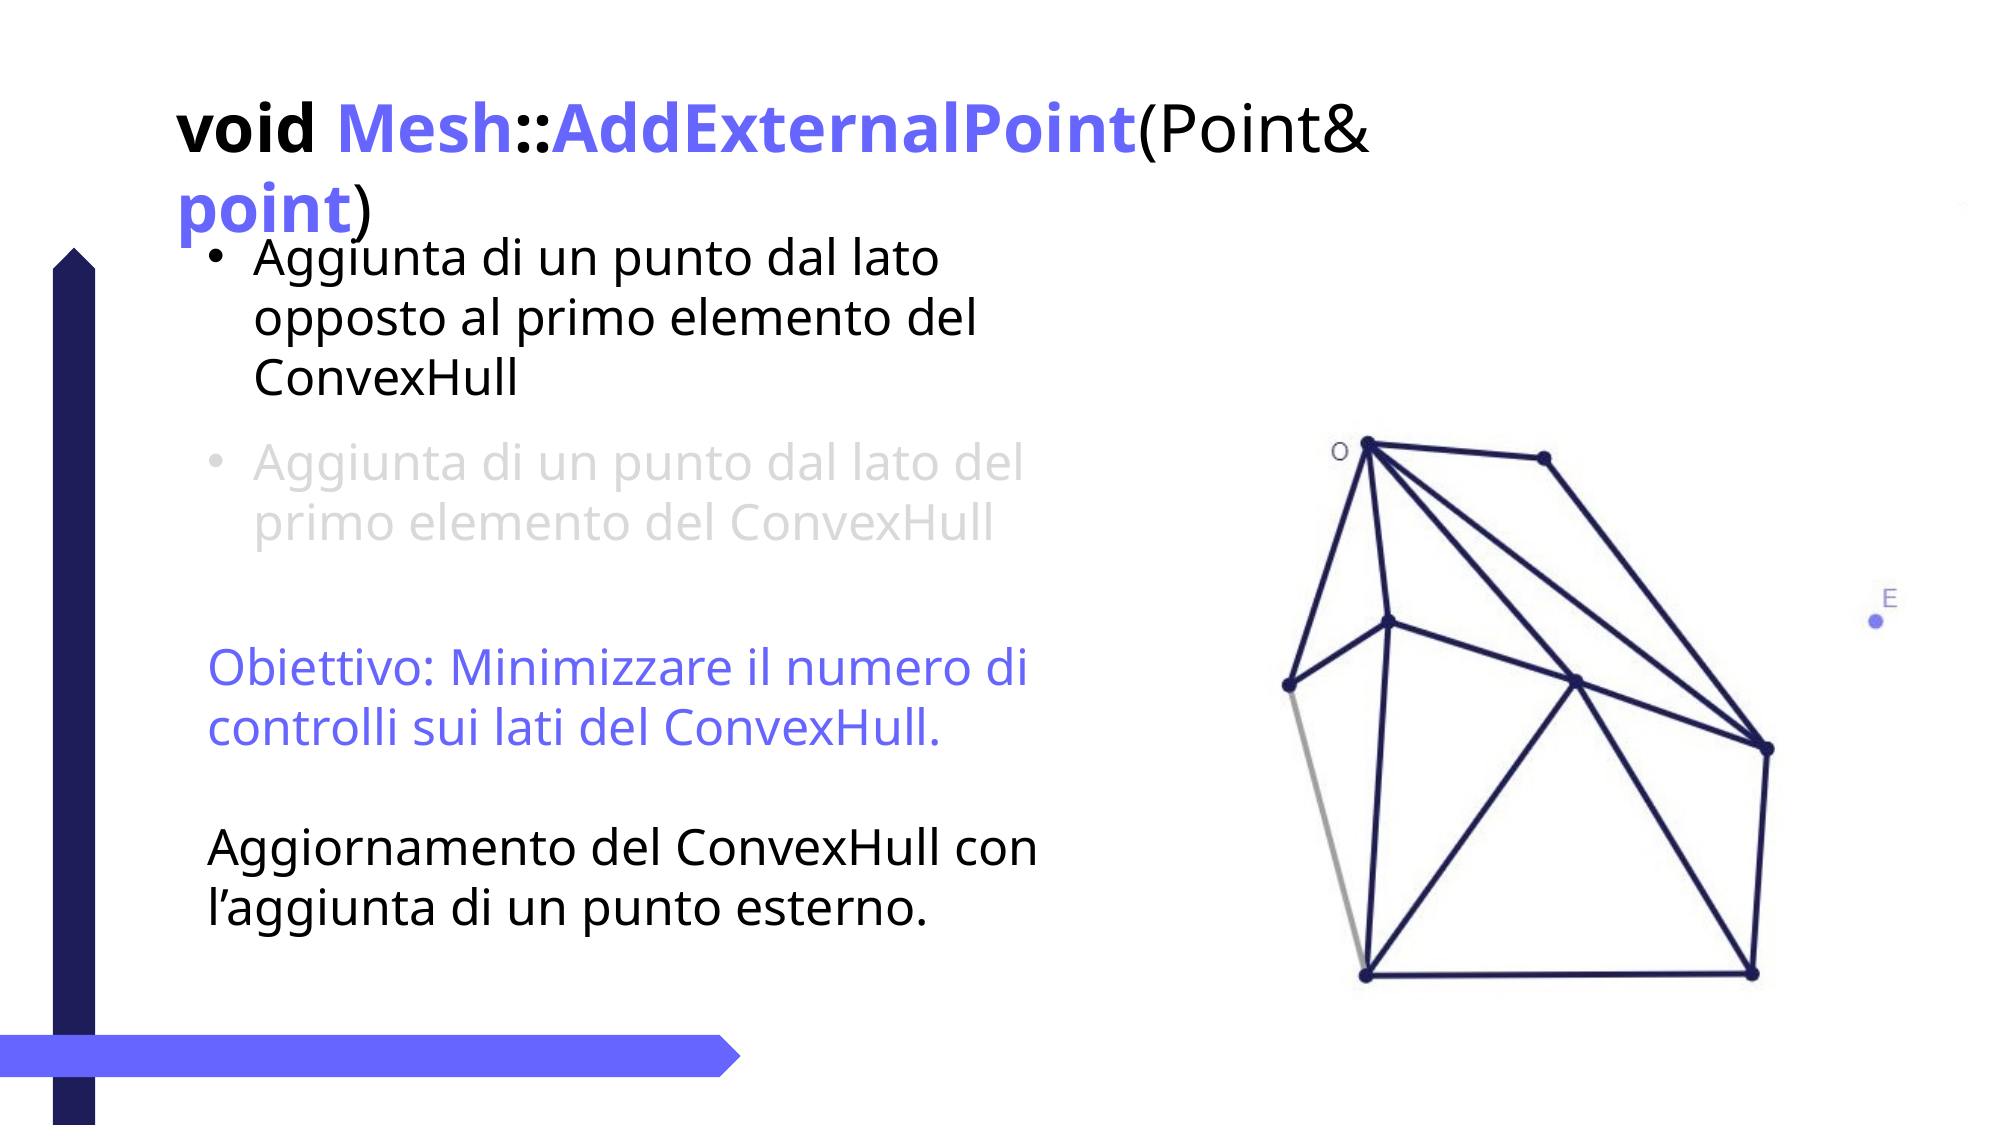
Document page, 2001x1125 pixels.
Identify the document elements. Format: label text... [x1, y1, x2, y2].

text_box [51, 1079, 97, 1125]
picture [989, 202, 1970, 1125]
text_box [0, 1033, 743, 1079]
text_box void Mesh::AddExternalPoint(Point& point) [161, 78, 1437, 254]
text_box [51, 246, 97, 1033]
text_box Aggiunta di un punto dal lato opposto al primo elemento del ConvexHull Aggiunta di un punto dal lato del primo elemento del ConvexHull Obiettivo: Minimizzare il numero di controlli sui lati del ConvexHull. Aggiornamento del ConvexHull con l’aggiunta di un punto esterno. [192, 218, 989, 988]
